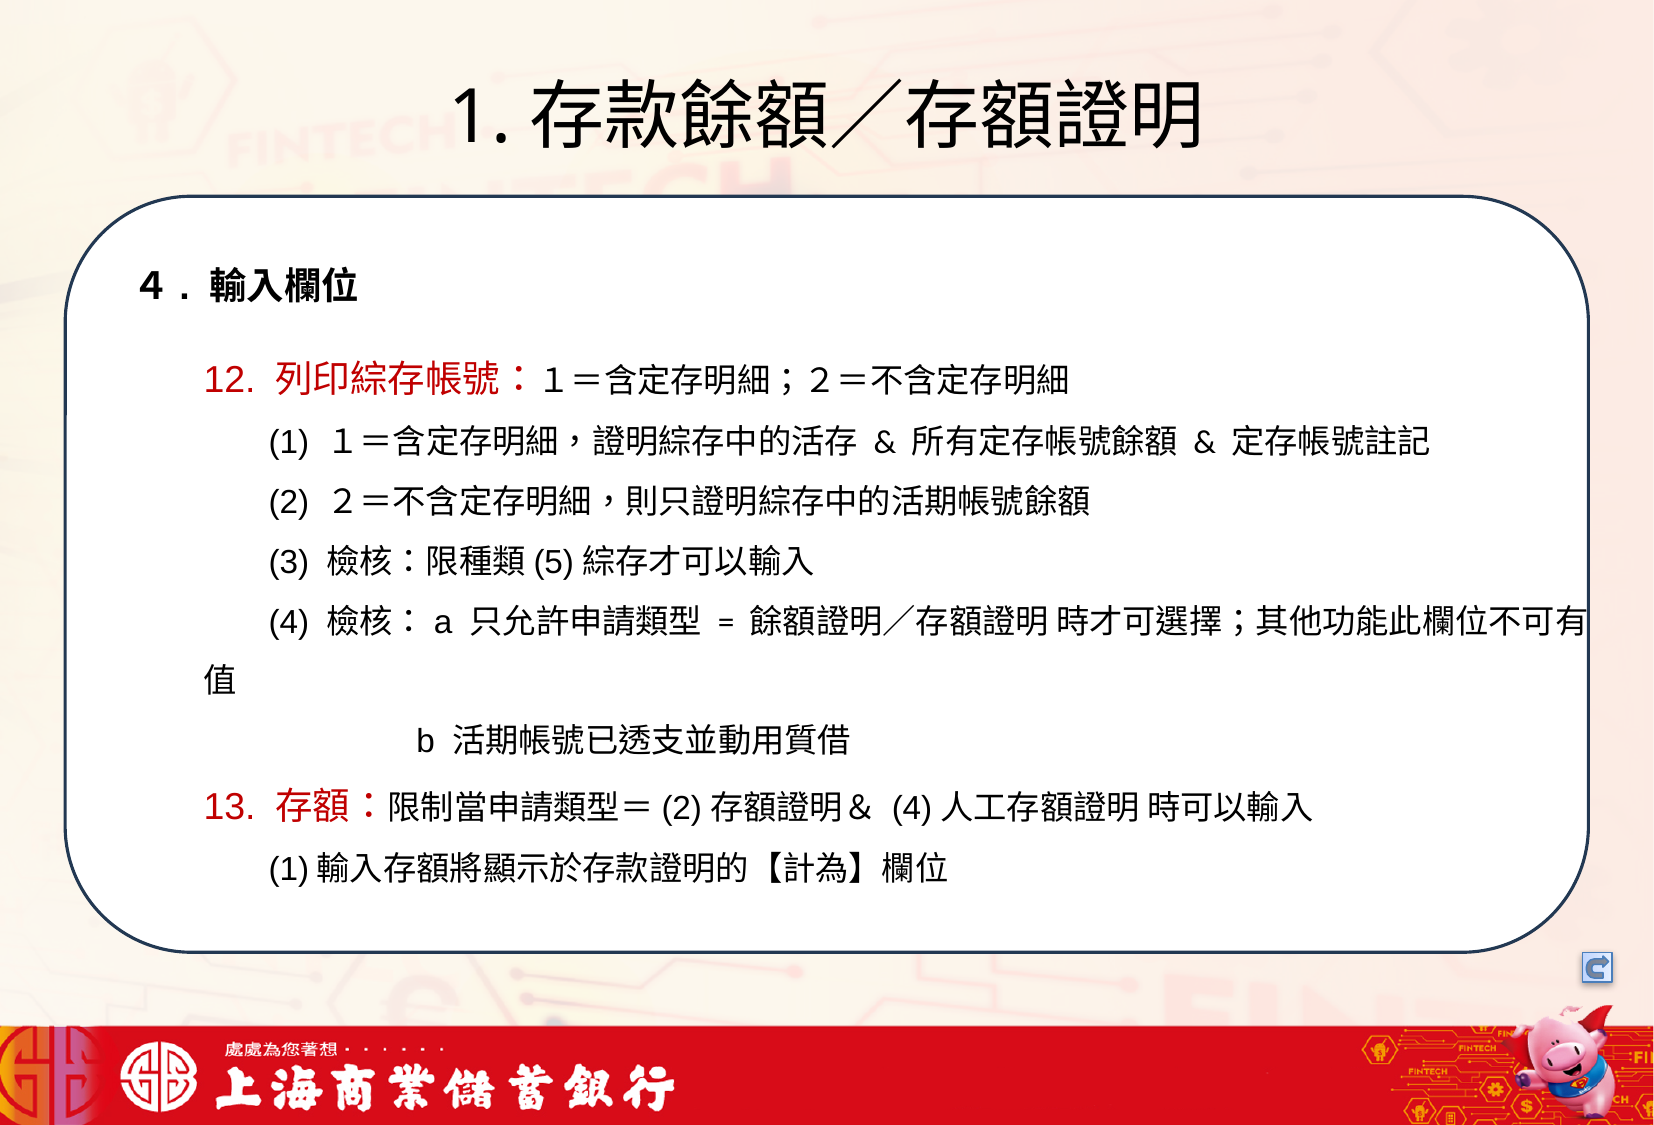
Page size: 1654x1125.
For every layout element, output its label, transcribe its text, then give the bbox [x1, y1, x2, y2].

picture [0, 0, 1654, 1125]
text_box ４. 輸入欄位 [118, 231, 1595, 314]
text_box 我們可以將信用卡相關資料存在一個檔案中，將這些檔案中的文字進行詞向量的轉換，把文字轉成數字向量存在向量資料庫中，透過檢索器在向量資料庫搜尋與用戶問題最接近的資訊，透過生成器，生成最合適的答案回覆用戶 [63, 207, 1591, 955]
text_box [1582, 952, 1613, 983]
title 1.存款餘額／存額證明 [82, 19, 1571, 207]
text_box 12. 列印綜存帳號：１＝含定存明細；２＝不含定存明細 (1) １＝含定存明細，證明綜存中的活存 & 所有定存帳號餘額 & 定存帳號註記 (2) ２＝不含定存明細，則只證明綜存中的活期帳號餘額 (3) 檢核：限種類(5)綜存才可以輸入 (4) 檢核：a 只允許申請類型 = 餘額證明／存額證明 時才可選擇；其他功能此欄位不可有值 b 活期帳號已透支並動用質借 13. 存額：限制當申請類型＝(2)存額證明＆ (4)人工存額證明 時可以輸入 (1)輸入存額將顯示於存款證明的【計為】欄位 [188, 325, 1613, 895]
